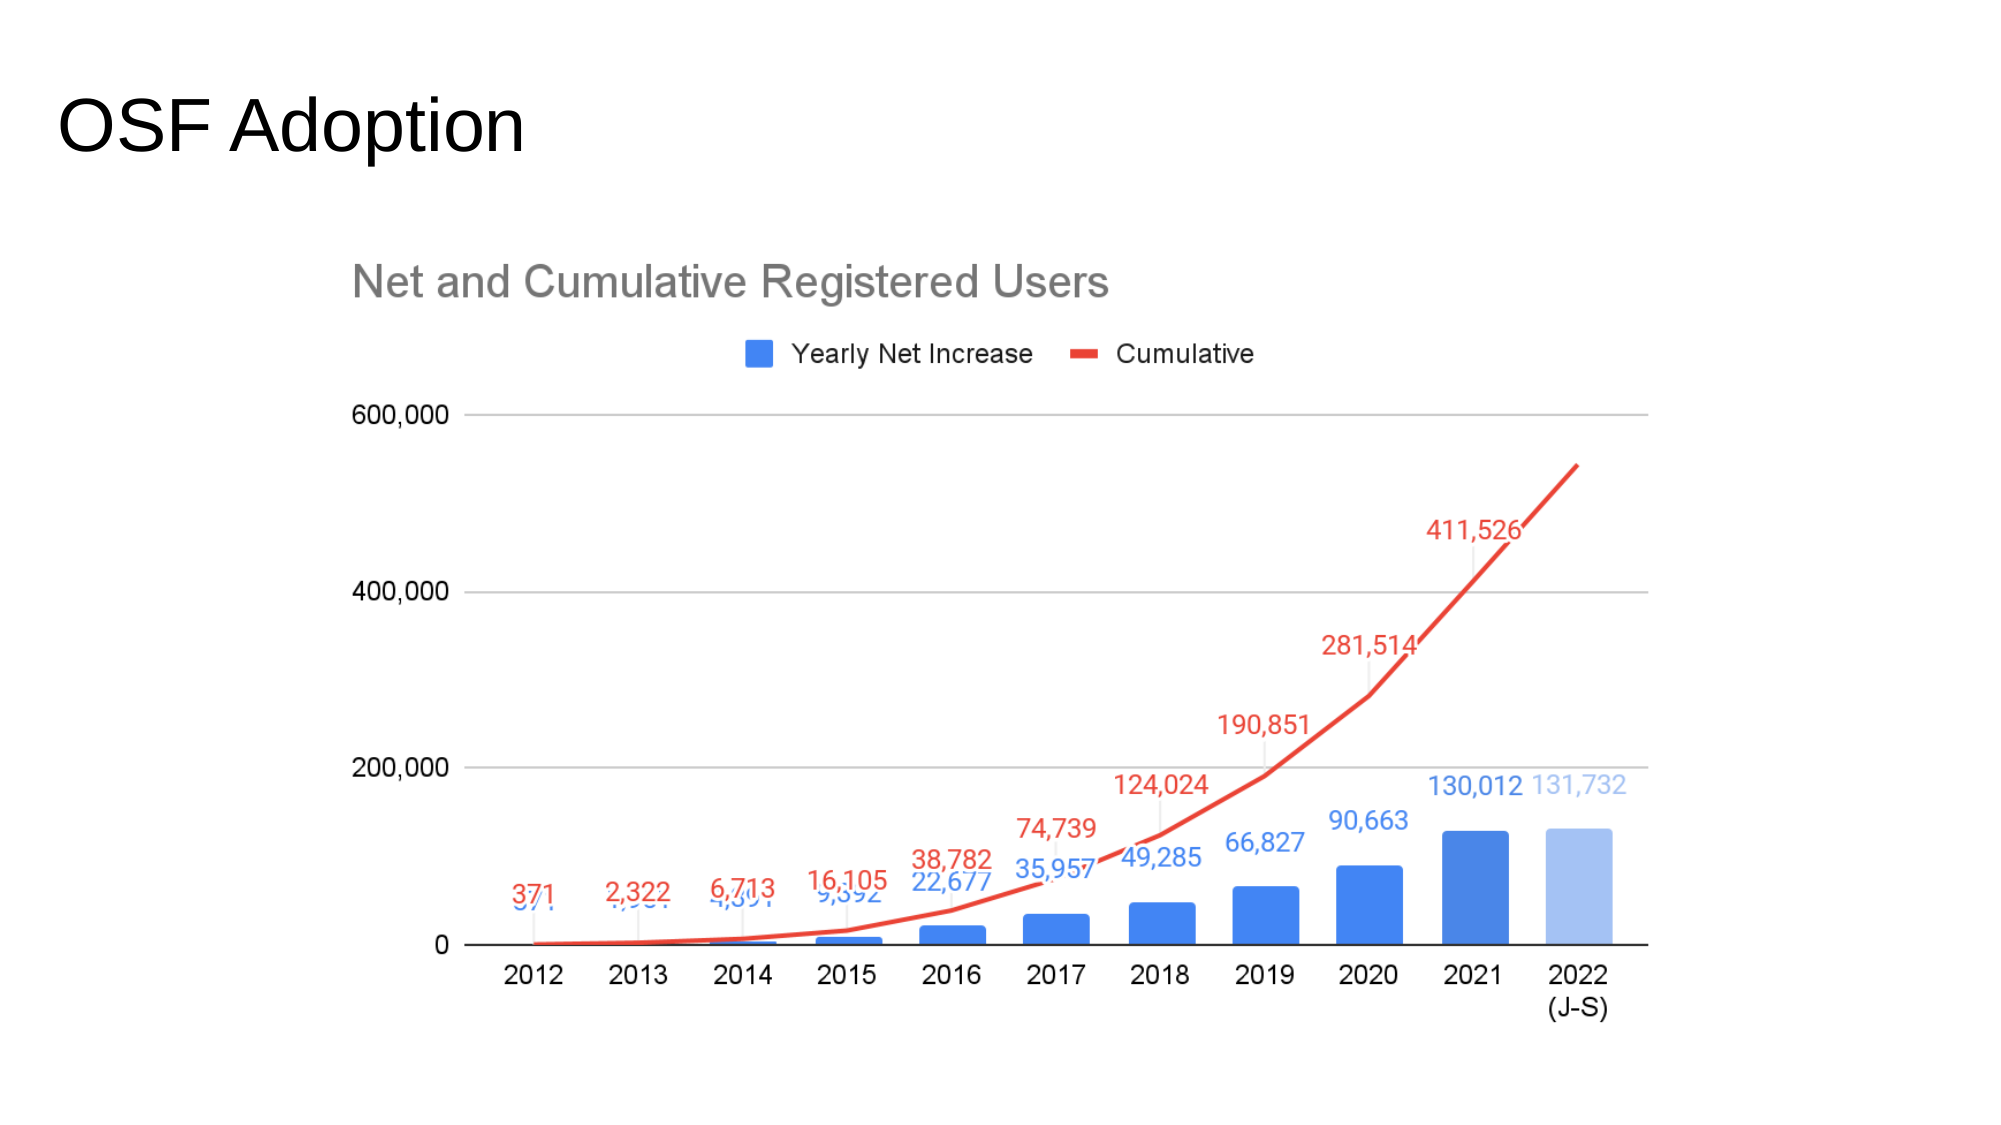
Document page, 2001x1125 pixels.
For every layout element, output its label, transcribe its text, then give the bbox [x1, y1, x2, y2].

picture [308, 211, 1692, 1067]
title OSF Adoption [37, 63, 1902, 189]
